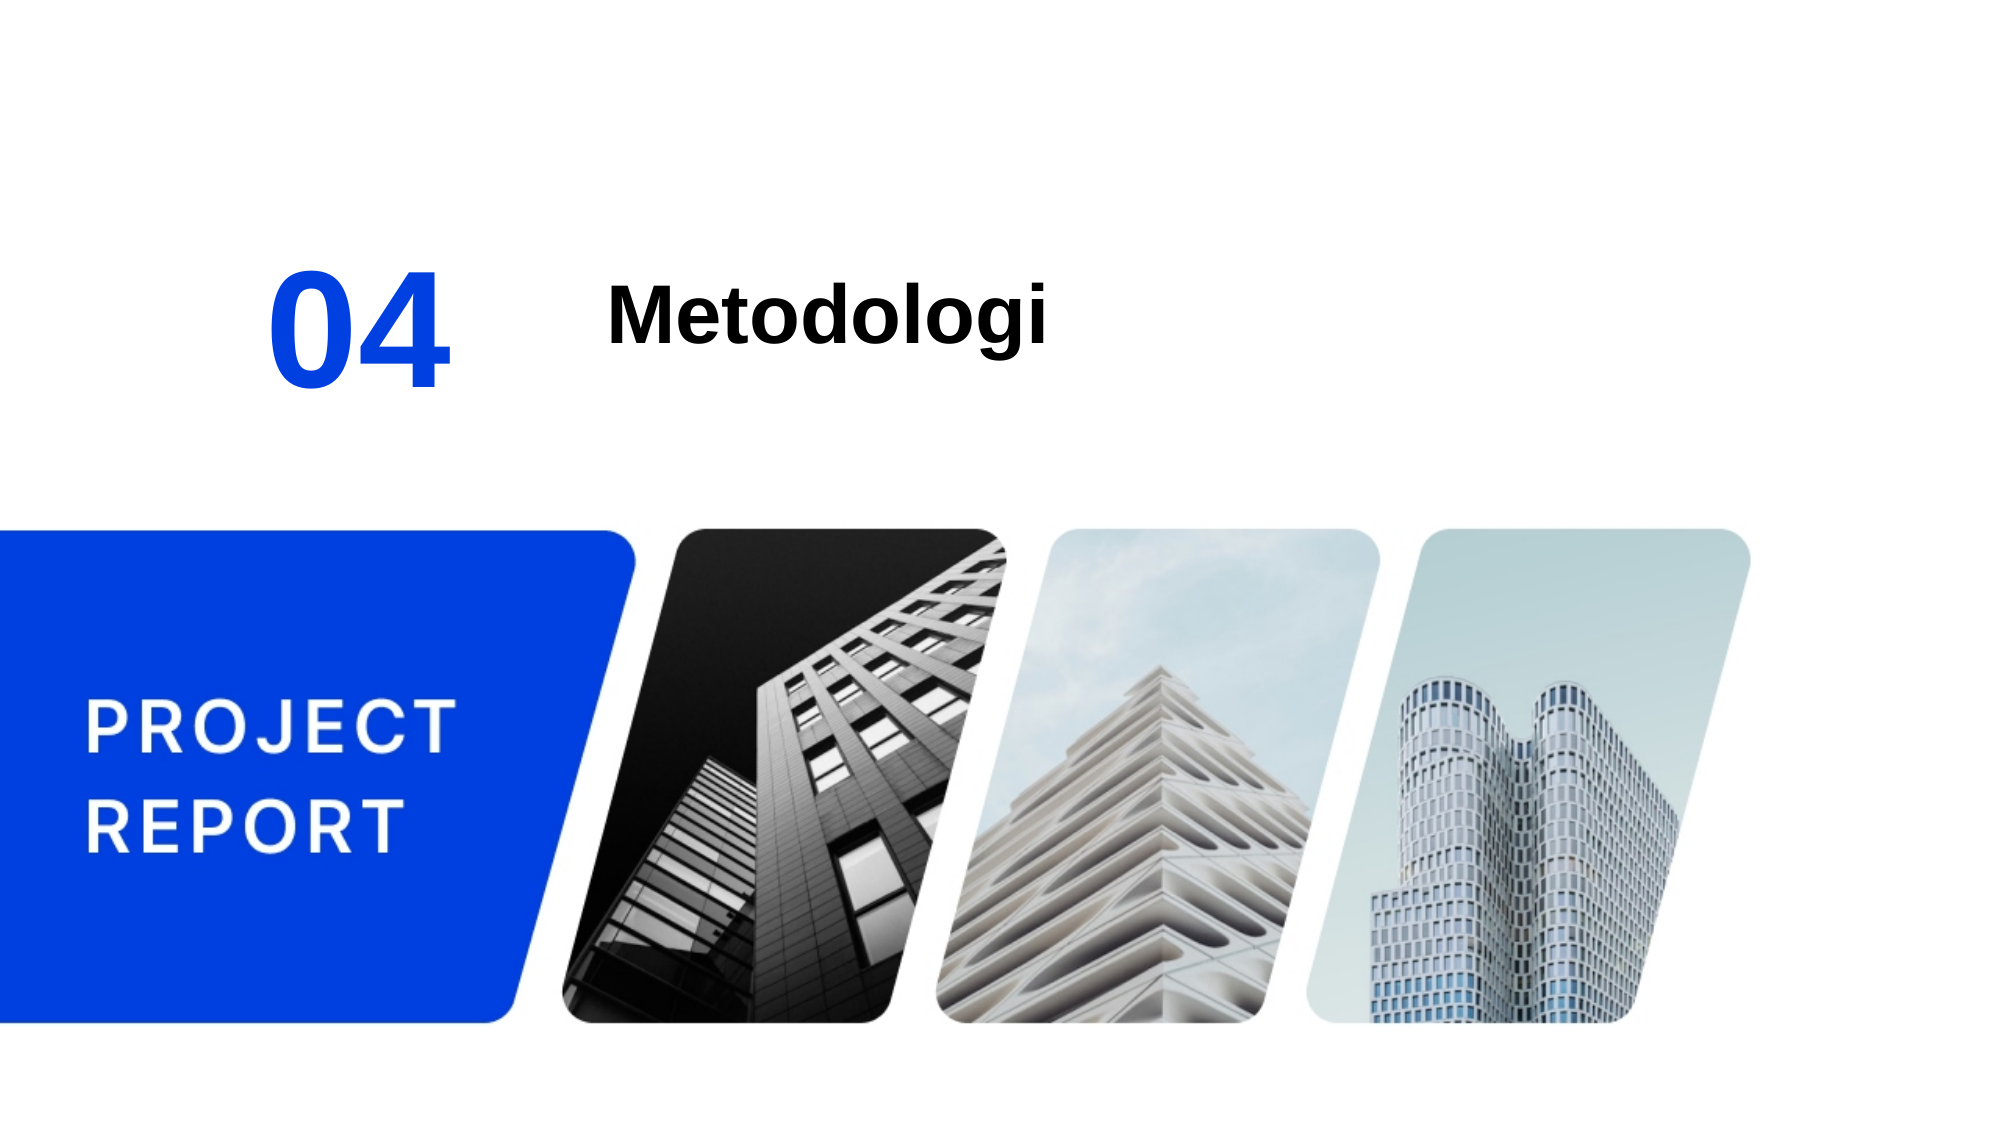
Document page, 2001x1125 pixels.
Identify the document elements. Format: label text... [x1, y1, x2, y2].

text_box 04 [250, 221, 490, 380]
text_box Metodologi [591, 173, 1777, 428]
picture [0, 0, 2001, 1125]
